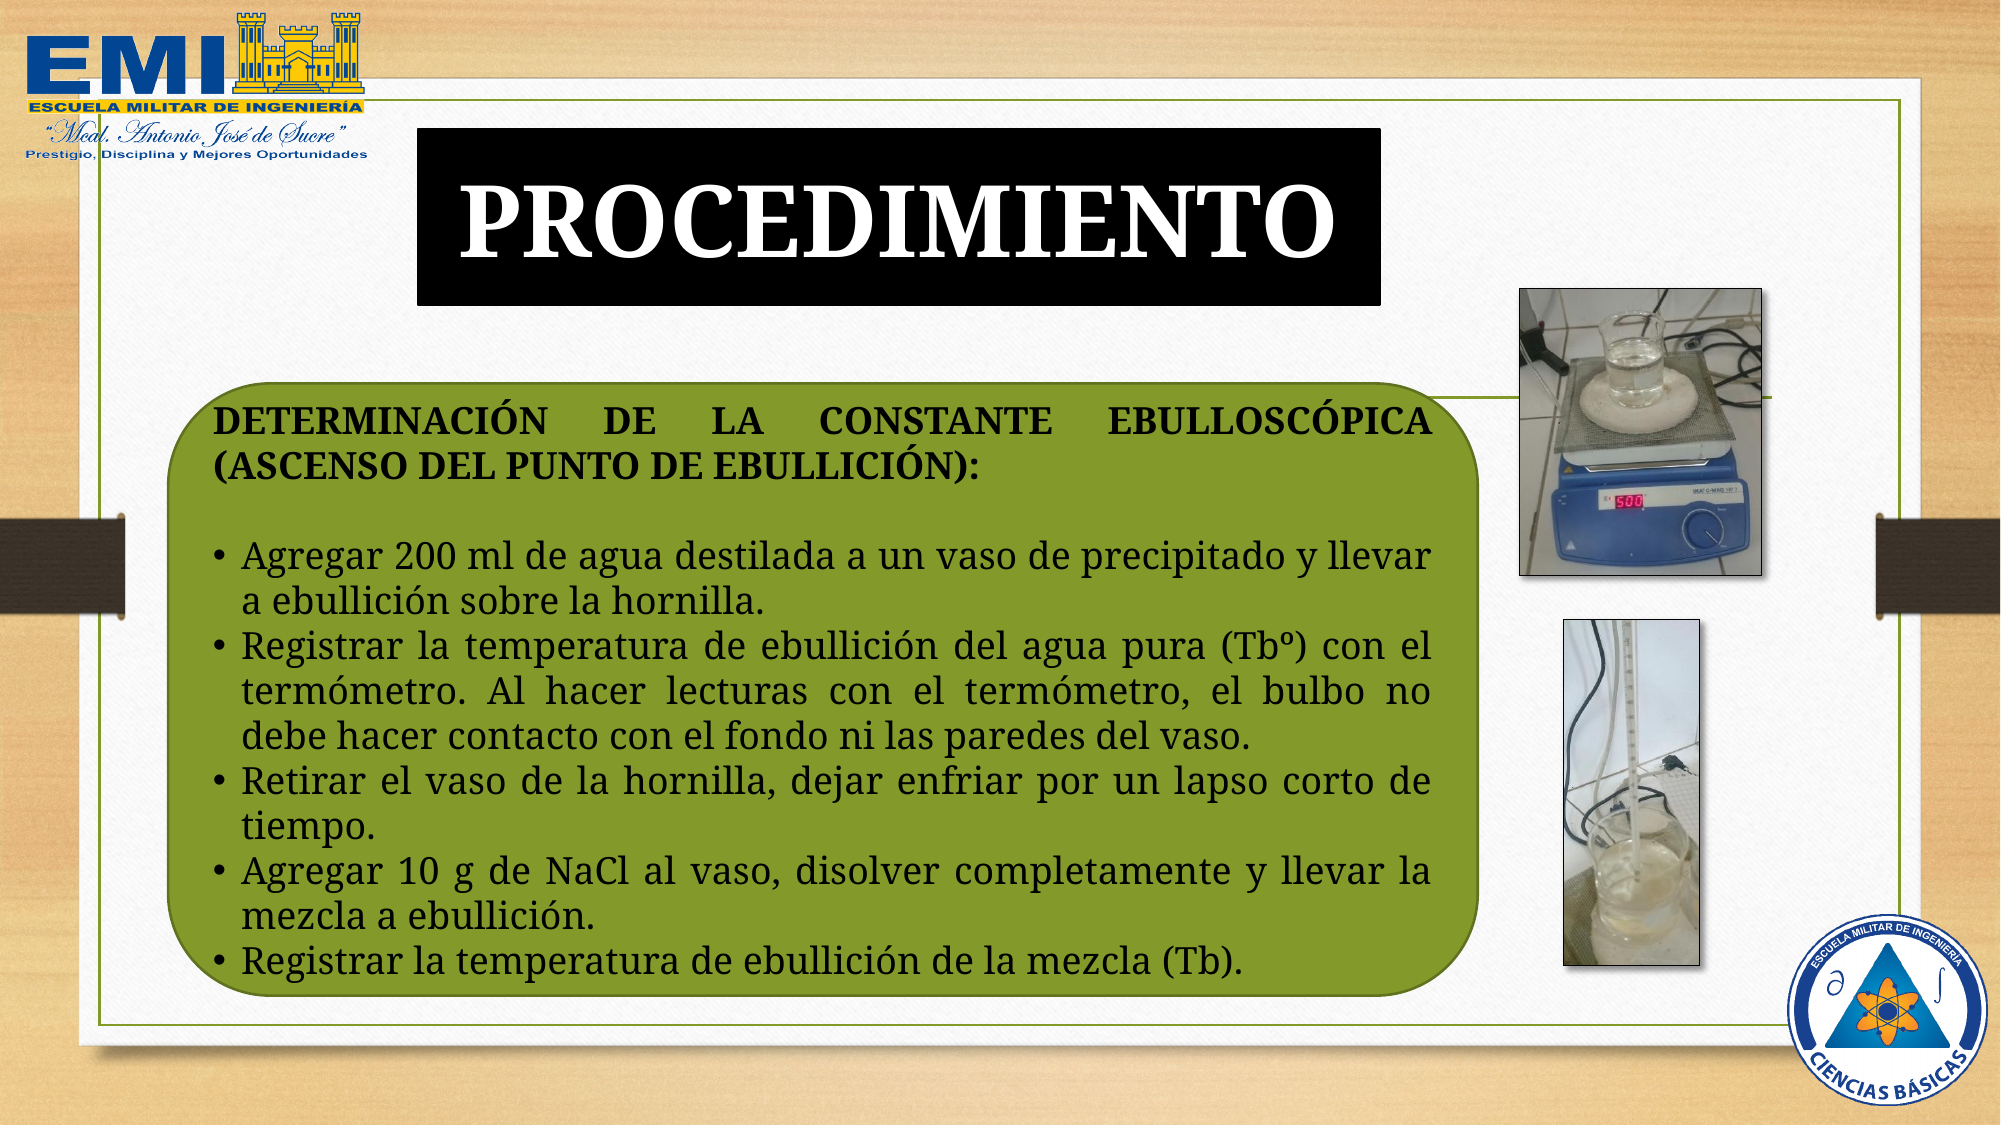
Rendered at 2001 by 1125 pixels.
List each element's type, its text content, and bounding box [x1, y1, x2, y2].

picture [0, 0, 2001, 1125]
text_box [1787, 914, 1988, 1106]
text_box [1515, 285, 1774, 588]
text_box DETERMINACIÓN DE LA CONSTANTE EBULLOSCÓPICA (ASCENSO DEL PUNTO DE EBULLICIÓN): Agregar 200 ml de agua destilada a un vaso de precipitado y llevar a ebullición sobre la hornilla. Registrar la temperatura de ebullición del agua pura (Tbº) con el termómetro. Al hacer lecturas con el termómetro, el bulbo no debe hacer contacto con el fondo ni las paredes del vaso. Retirar el vaso de la hornilla, dejar enfriar por un lapso corto de tiempo. Agregar 10 g de NaCl al vaso, disolver completamente y llevar la mezcla a ebullición. Registrar la temperatura de ebullición de la mezcla (Tb). [166, 382, 1480, 997]
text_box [1559, 616, 1712, 978]
text_box PROCEDIMIENTO [417, 128, 1381, 306]
